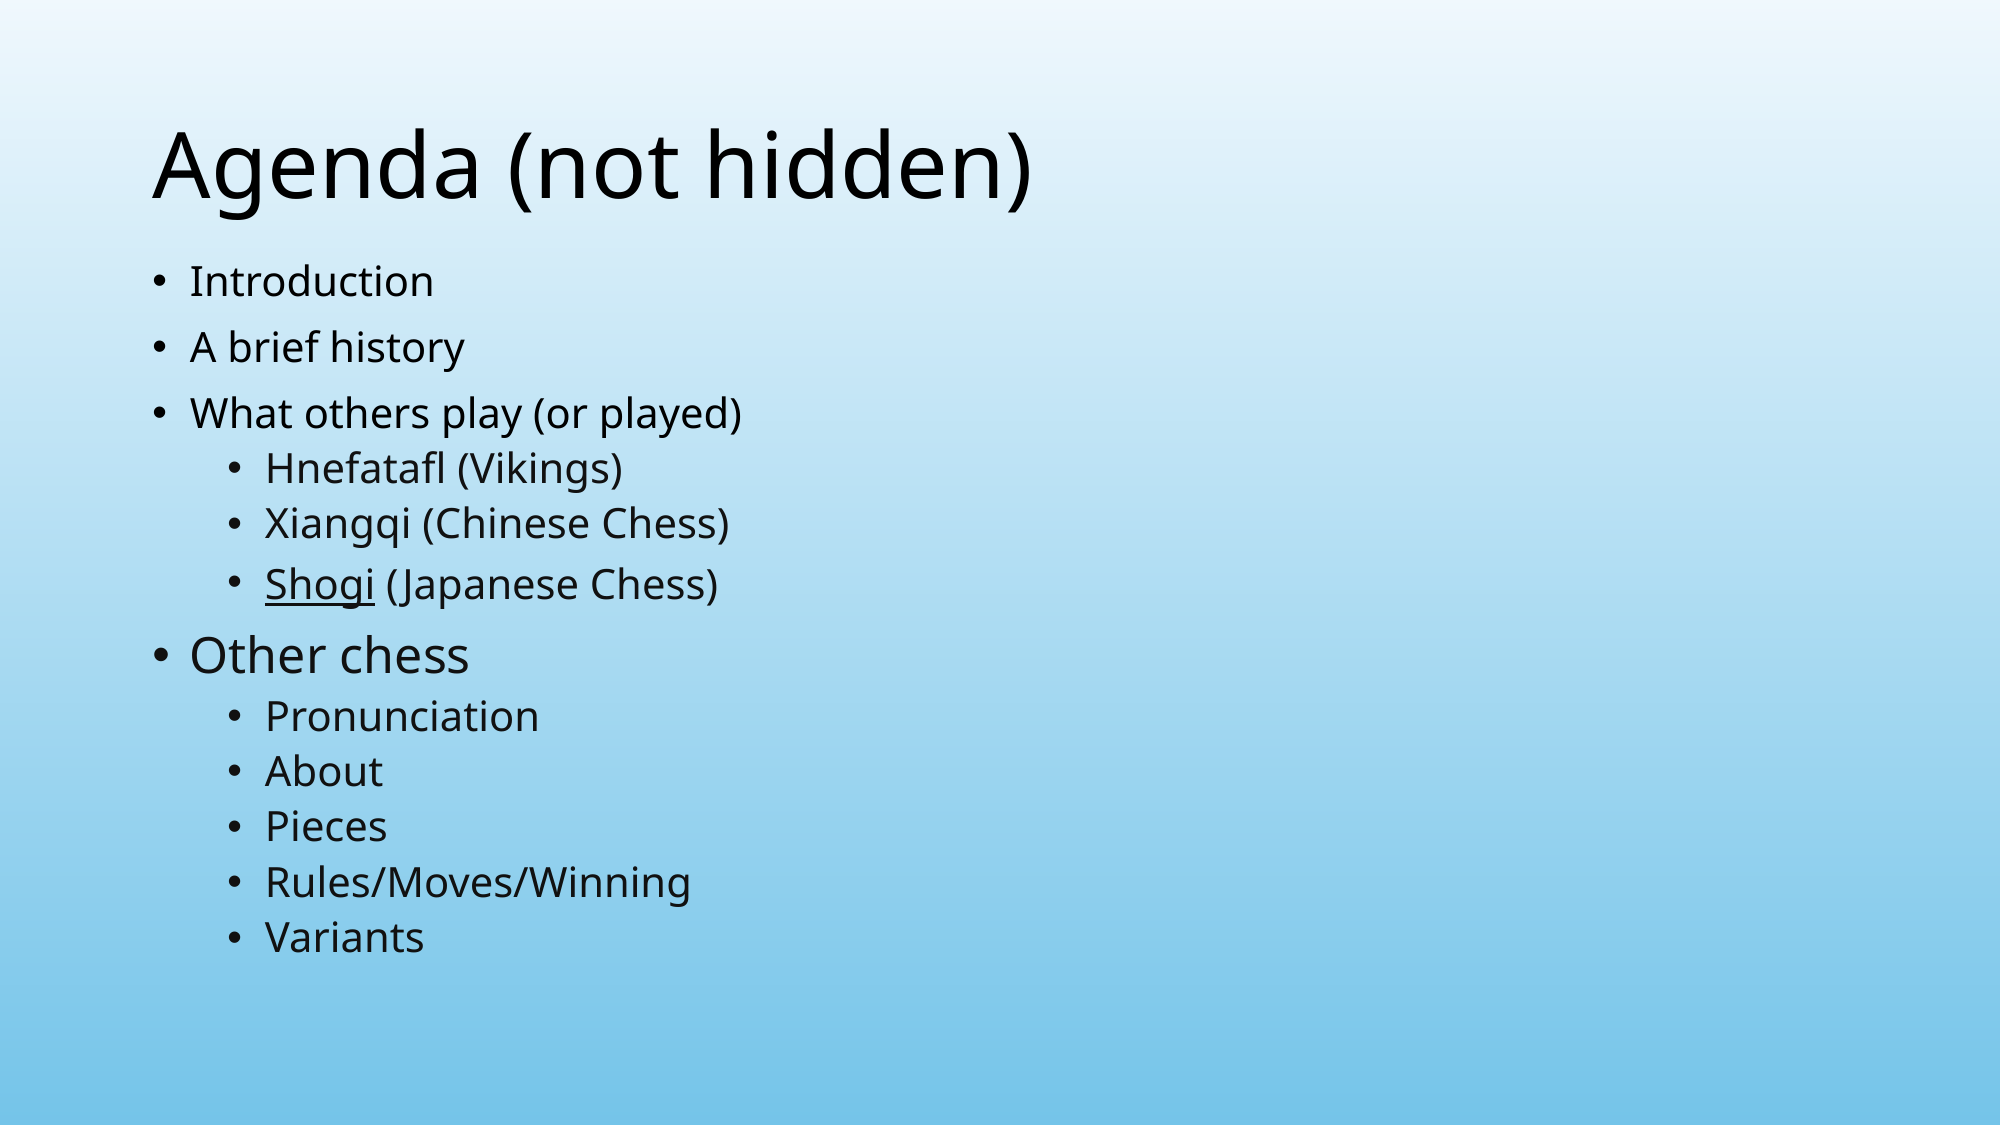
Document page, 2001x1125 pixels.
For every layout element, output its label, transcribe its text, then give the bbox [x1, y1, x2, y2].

title Agenda (not hidden) [137, 59, 1863, 252]
list Introduction A brief history What others play (or played) Hnefatafl (Vikings) Xiangqi (Chinese Chess) Shogi (Japanese Chess) Other chess Pronunciation About Pieces Rules/Moves/Winning Variants [137, 252, 1863, 1014]
